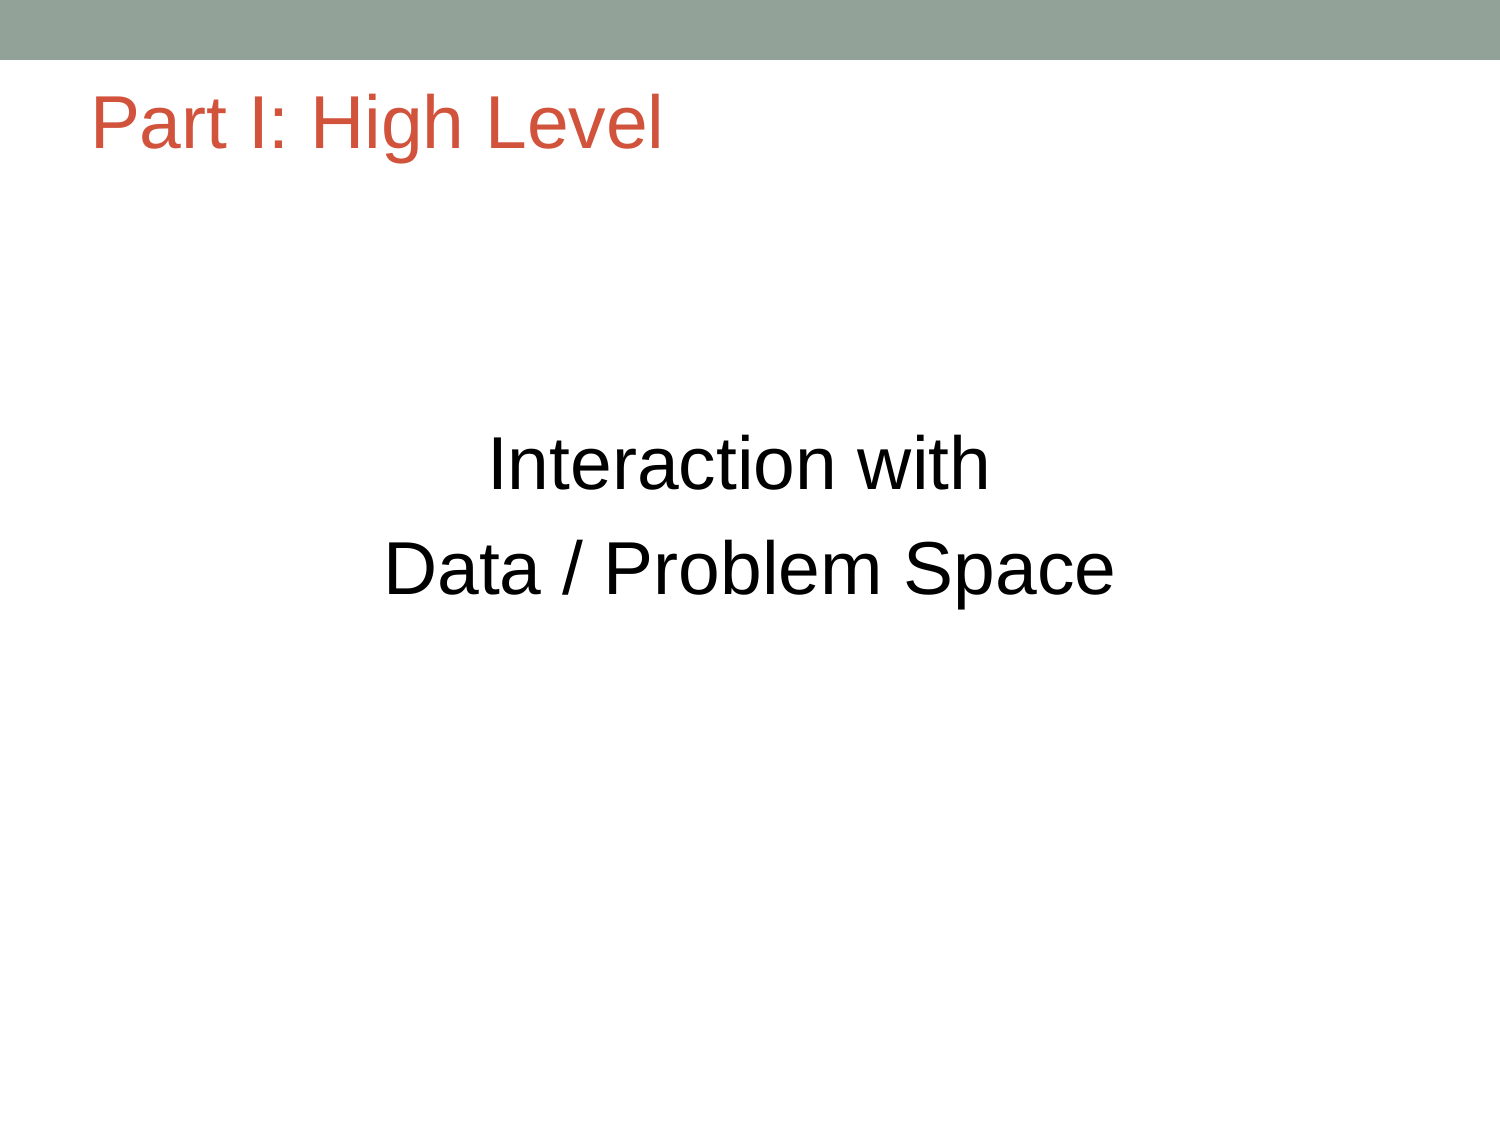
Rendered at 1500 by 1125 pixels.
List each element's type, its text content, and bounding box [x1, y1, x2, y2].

title Part I: High Level [75, 37, 1425, 200]
list Interaction with Data / Problem Space [75, 262, 1425, 1063]
